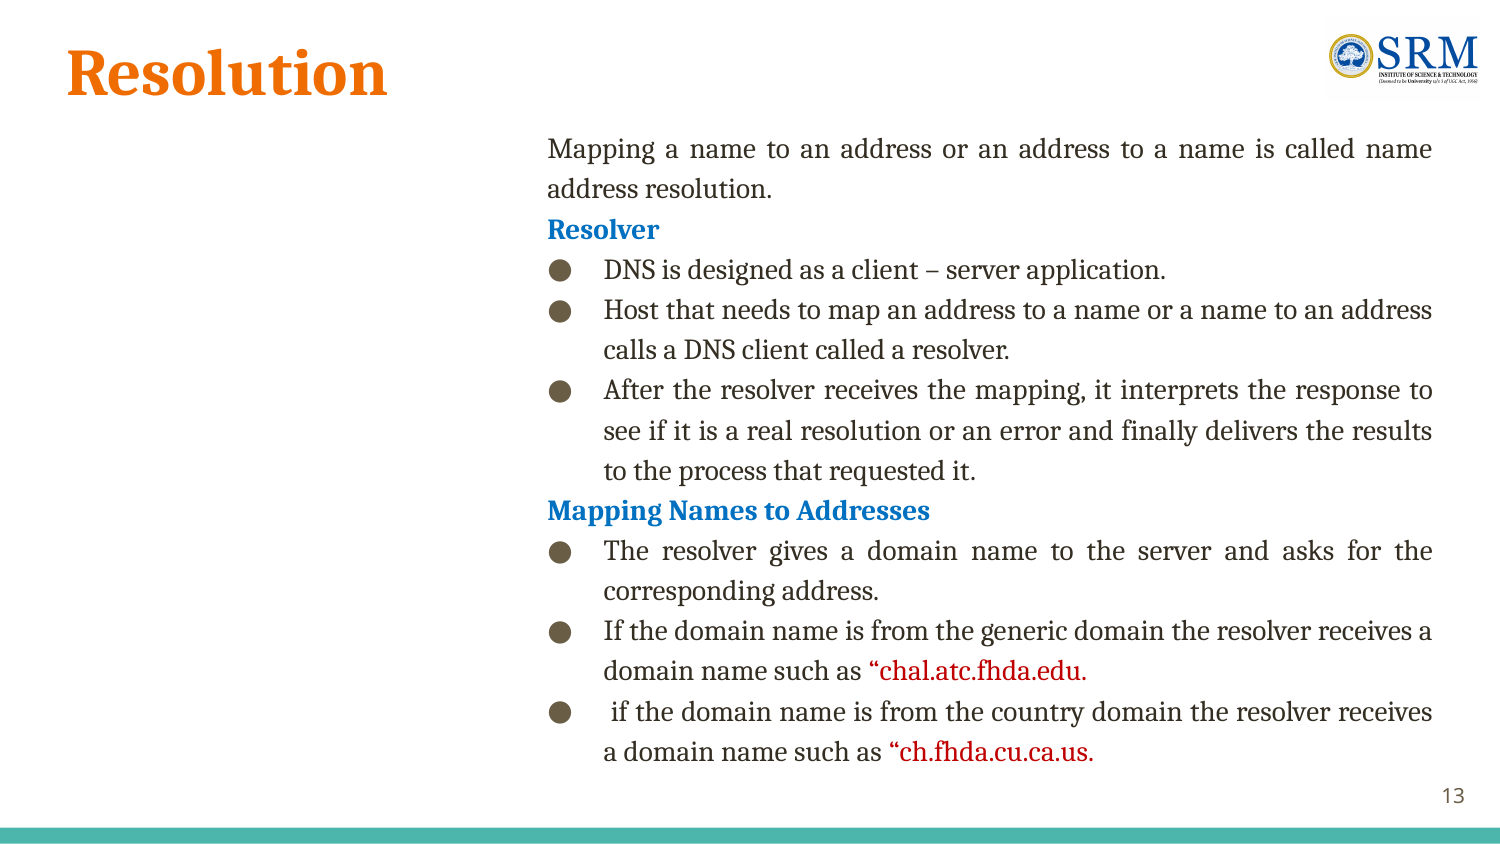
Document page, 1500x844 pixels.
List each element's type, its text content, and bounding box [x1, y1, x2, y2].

picture [1326, 16, 1481, 103]
slide_number ‹#› [1389, 764, 1480, 830]
title Resolution [51, 14, 1449, 110]
list Mapping a name to an address or an address to a name is called name address resolution. Resolver DNS is designed as a client – server application. Host that needs to map an address to a name or a name to an address calls a DNS client called a resolver. After the resolver receives the mapping, it interprets the response to see if it is a real resolution or an error and finally delivers the results to the process that requested it. Mapping Names to Addresses The resolver gives a domain name to the server and asks for the corresponding address. If the domain name is from the generic domain the resolver receives a domain name such as “chal.atc.fhda.edu. if the domain name is from the country domain the resolver receives a domain name such as “ch.fhda.cu.ca.us. [513, 109, 1449, 783]
